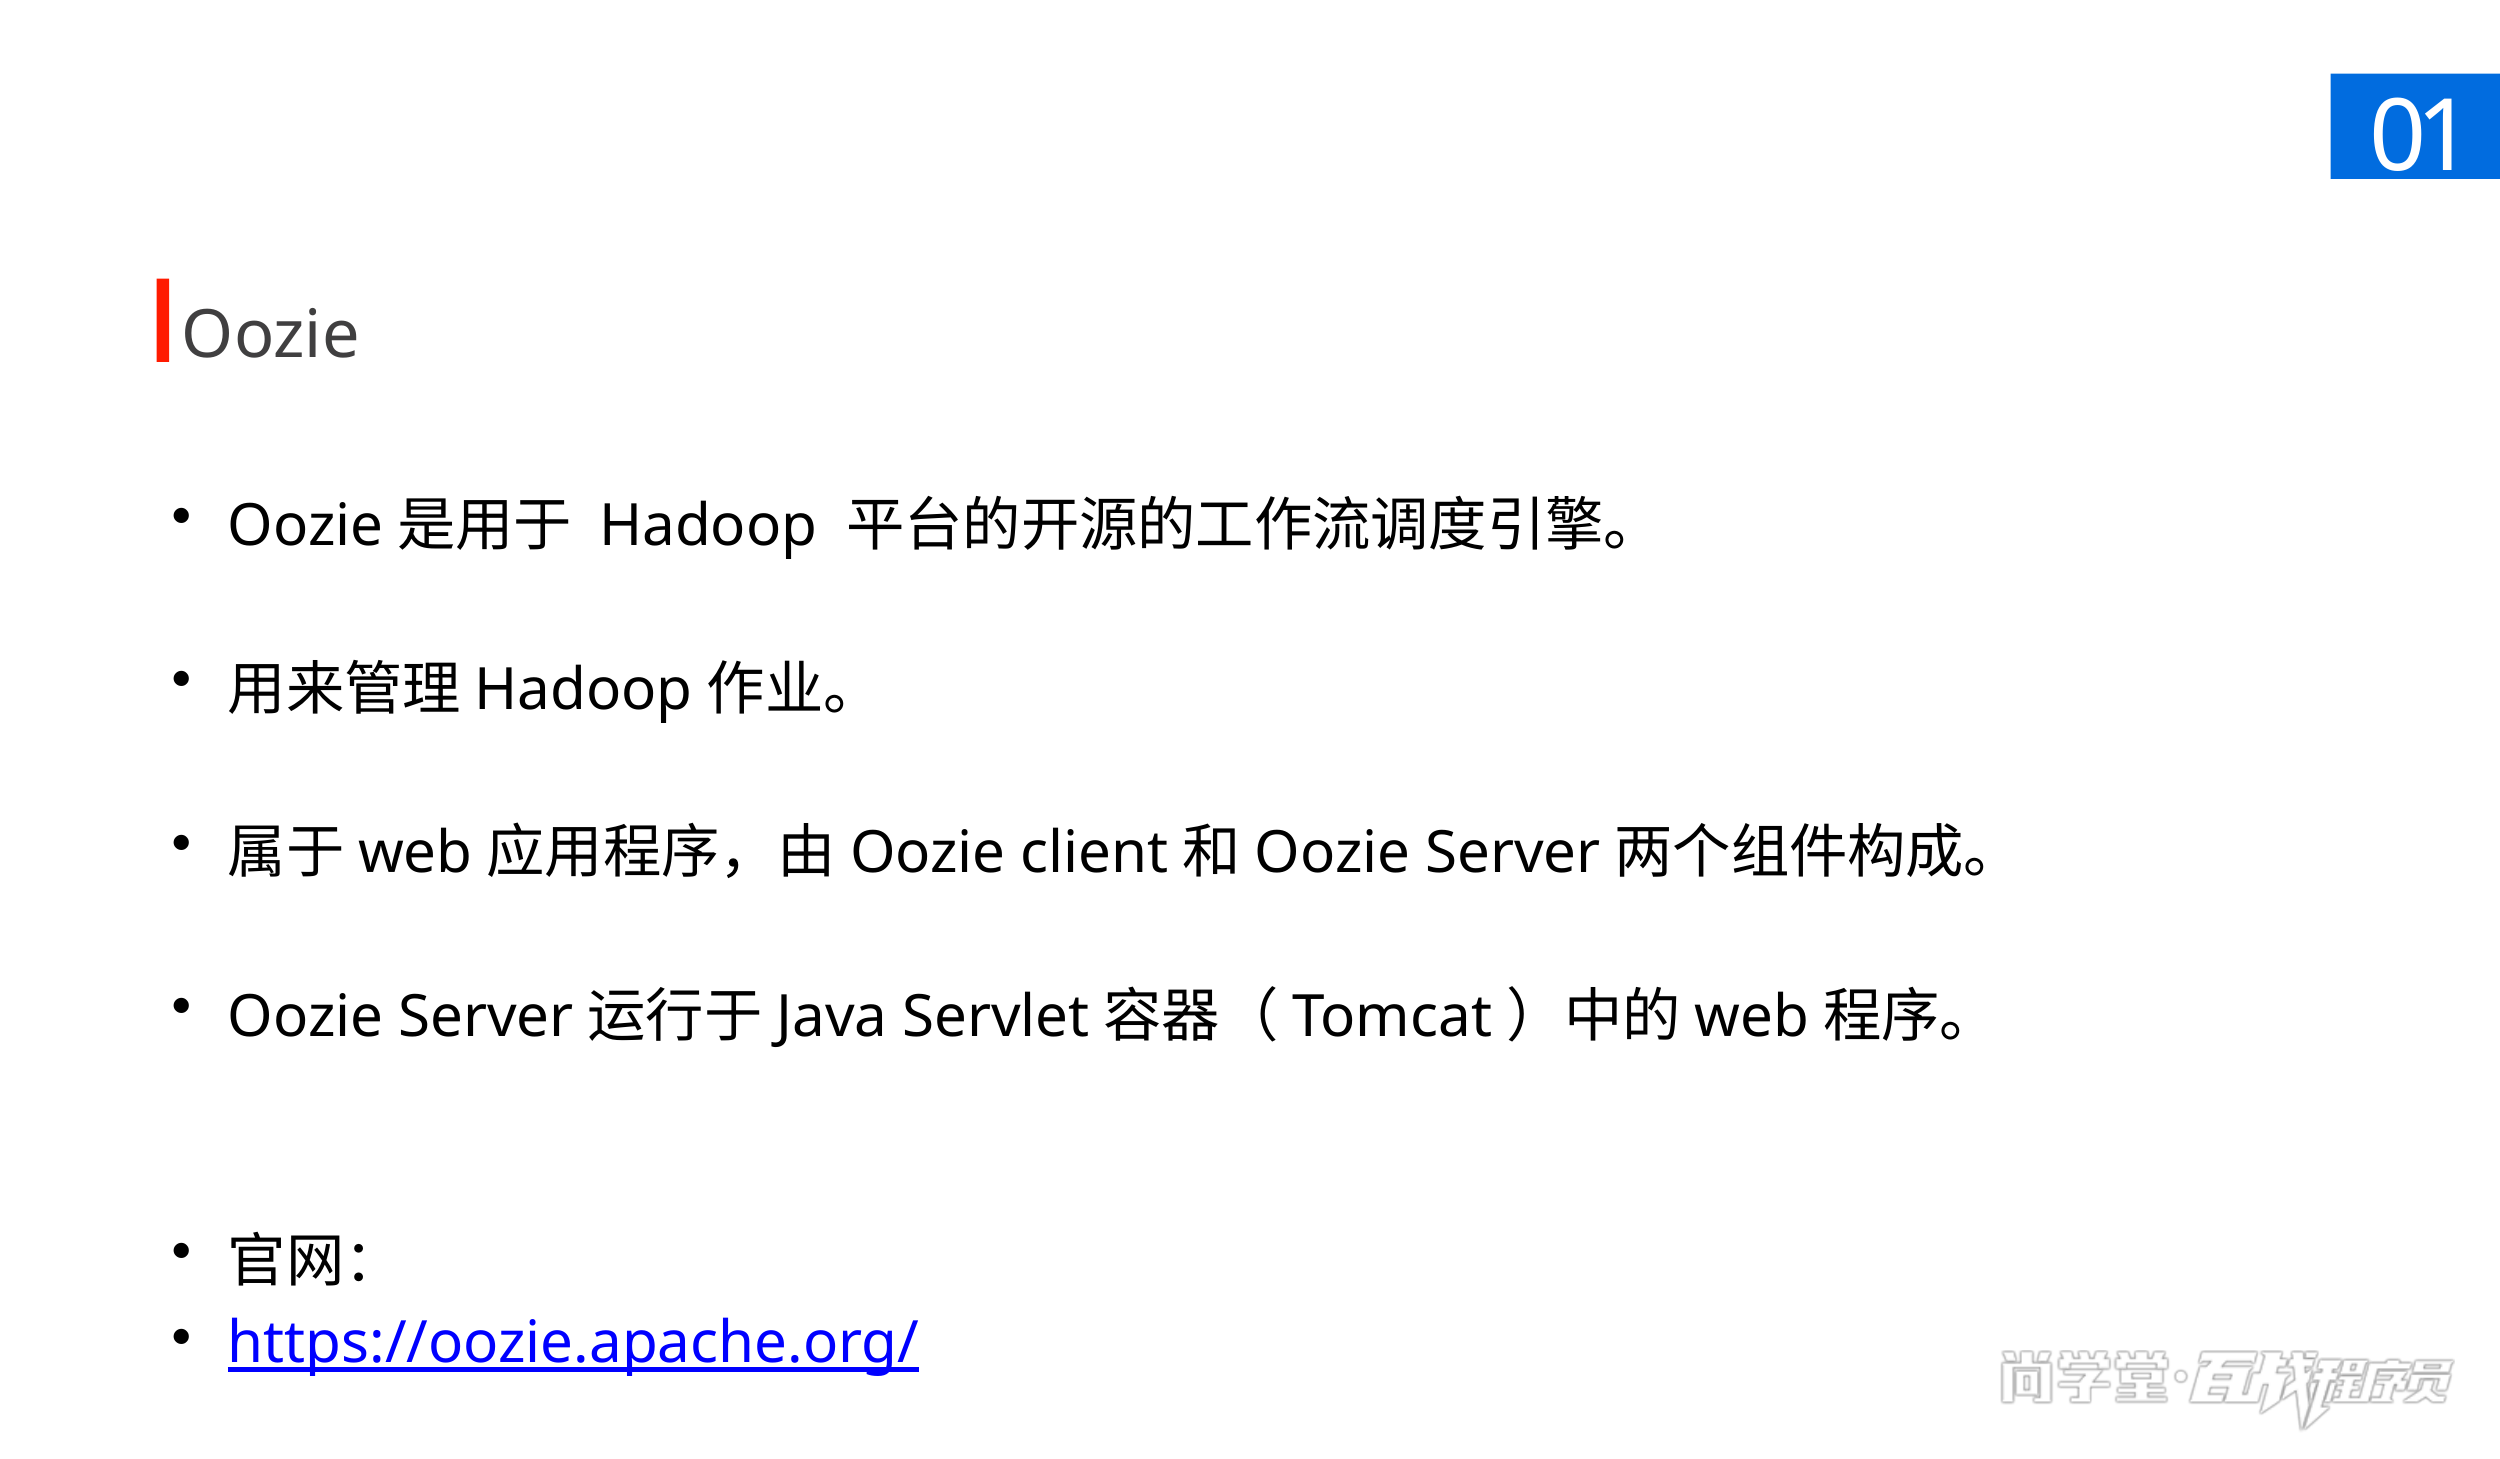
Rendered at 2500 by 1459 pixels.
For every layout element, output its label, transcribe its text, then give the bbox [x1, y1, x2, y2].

text_box Oozie是用于 Hadoop 平台的开源的工作流调度引擎。 用来管理Hadoop作业。 属于web应用程序，由Oozie client和Oozie Server两个组件构成。 Oozie Server运行于Java Servlet容器（Tomcat）中的web程序。 官网： https://oozie.apache.org/ [156, 398, 2331, 1438]
text_box 01 [2300, 65, 2500, 196]
picture [2331, 1350, 2455, 1433]
text_box [156, 278, 170, 362]
text_box Oozie [174, 283, 2301, 380]
